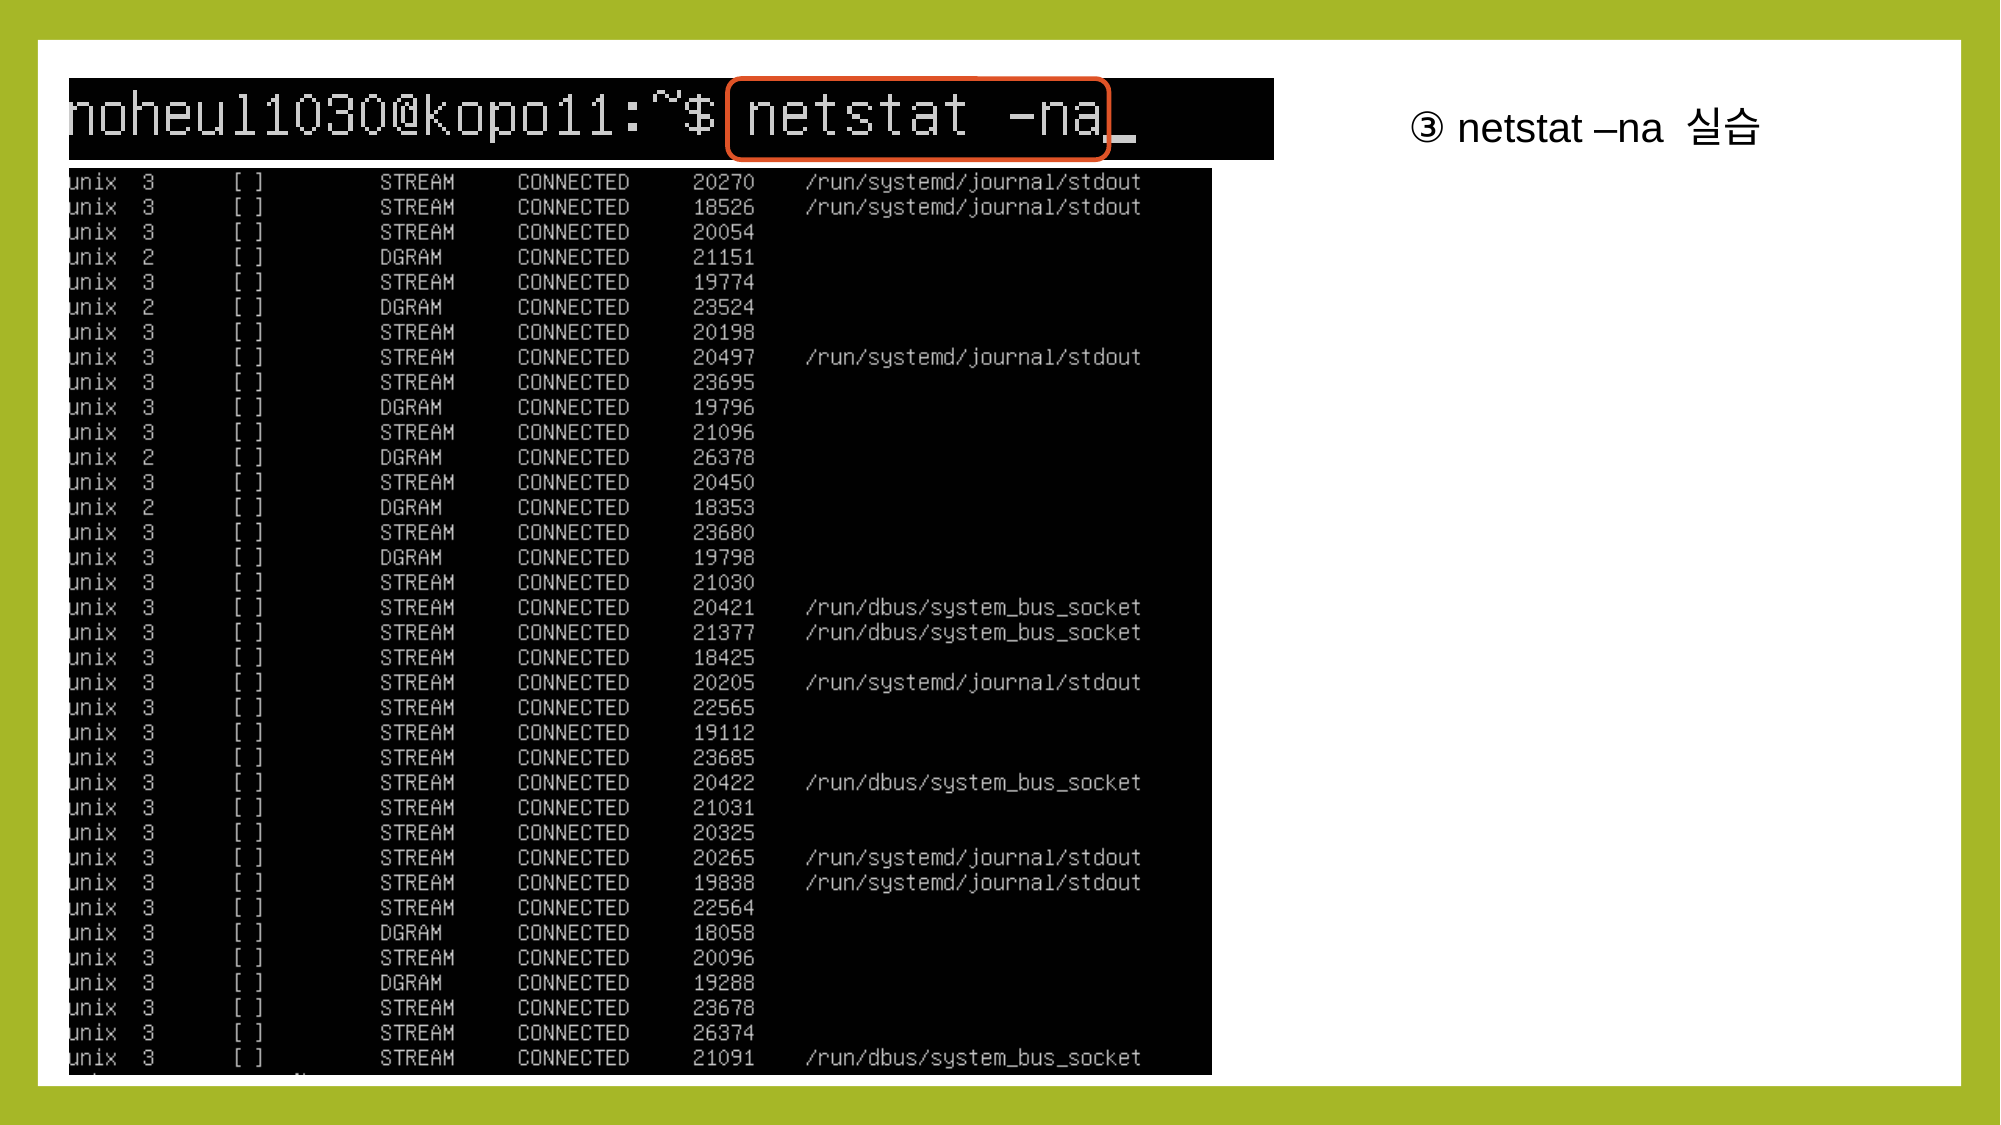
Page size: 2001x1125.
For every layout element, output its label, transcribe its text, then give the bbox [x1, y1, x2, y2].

picture [68, 78, 1274, 160]
picture [68, 167, 1212, 1075]
text_box ③ netstat –na 실습 [1393, 93, 1778, 158]
